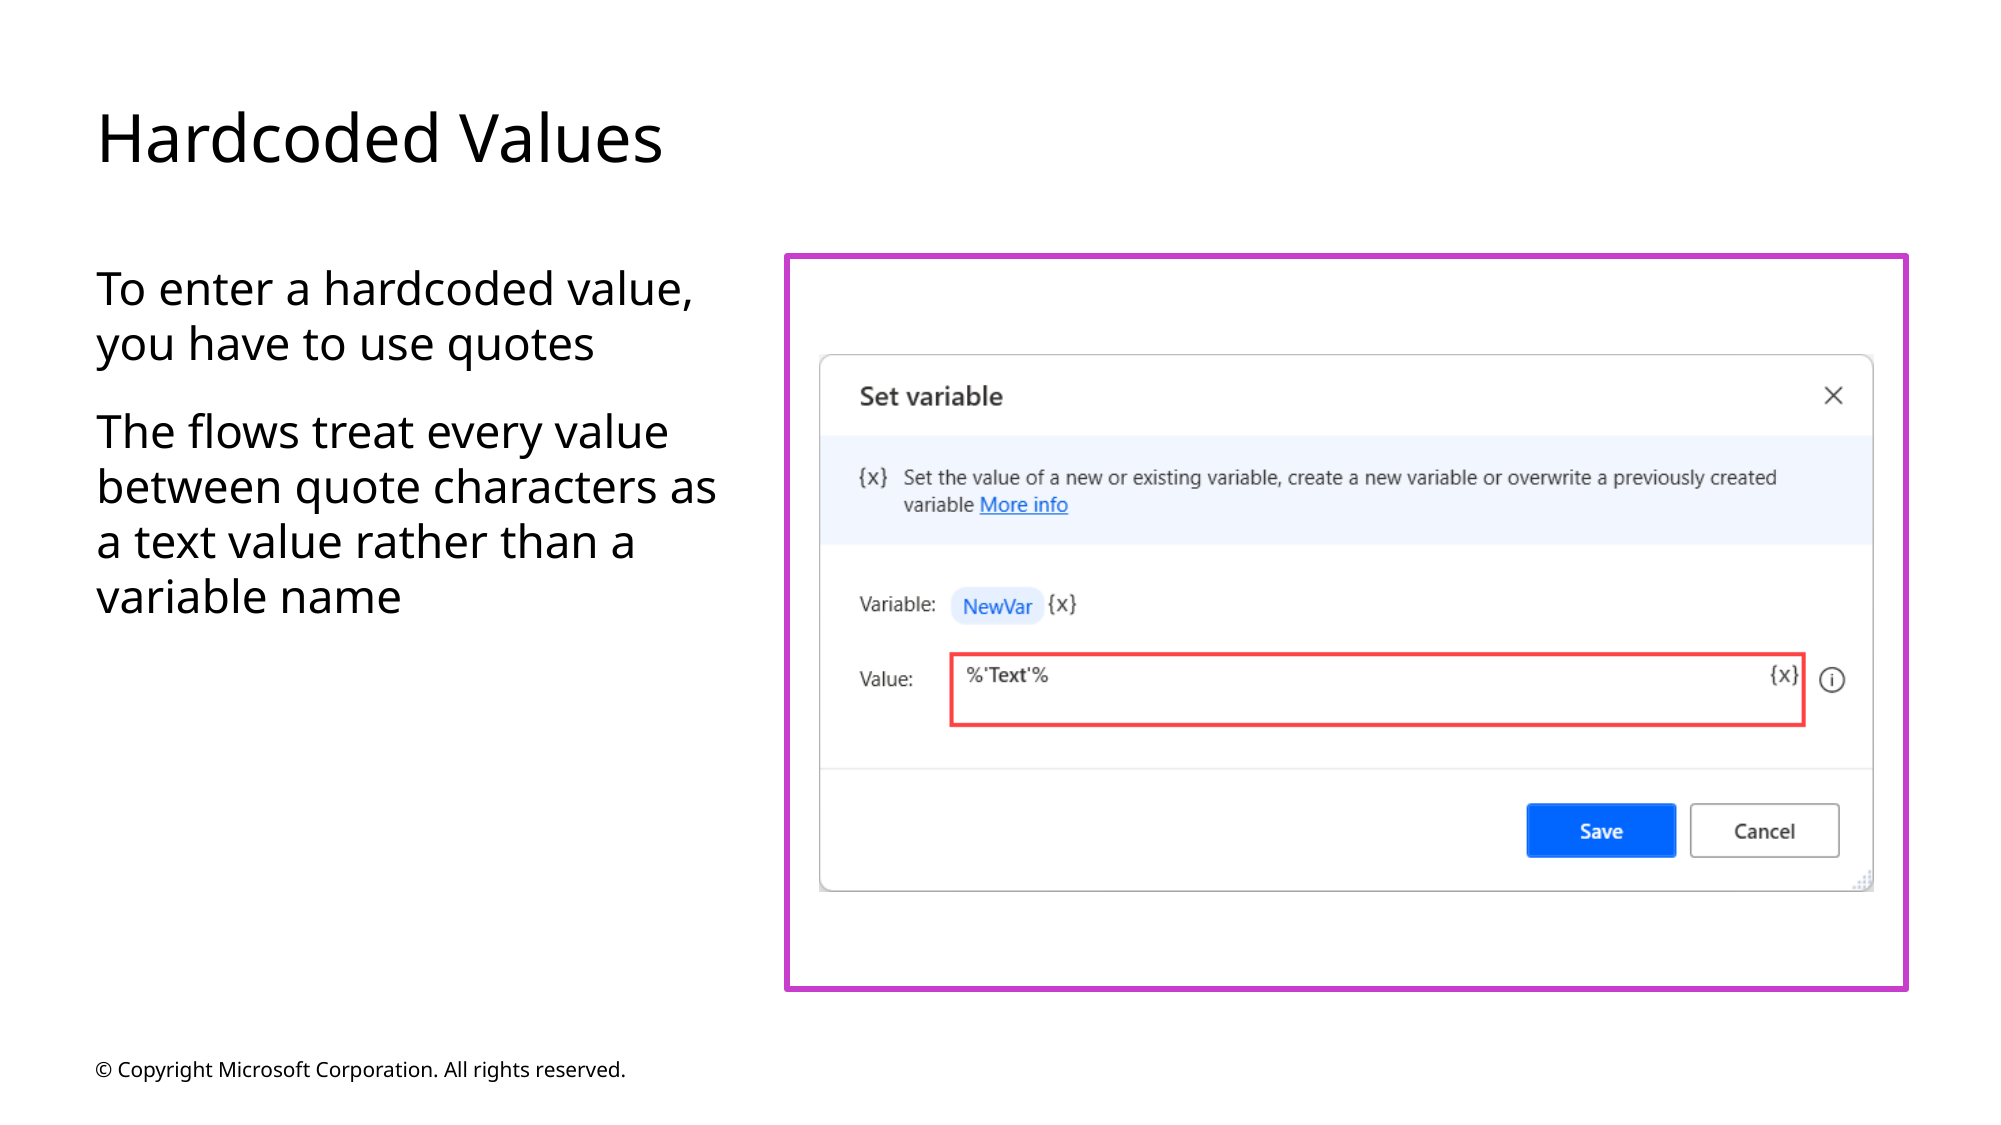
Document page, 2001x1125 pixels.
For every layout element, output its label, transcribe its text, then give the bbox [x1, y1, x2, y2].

title Hardcoded Values [96, 96, 1909, 177]
text_box To enter a hardcoded value, you have to use quotes The flows treat every value between quote characters as a text value rather than a variable name [96, 259, 722, 623]
picture [790, 259, 1904, 987]
